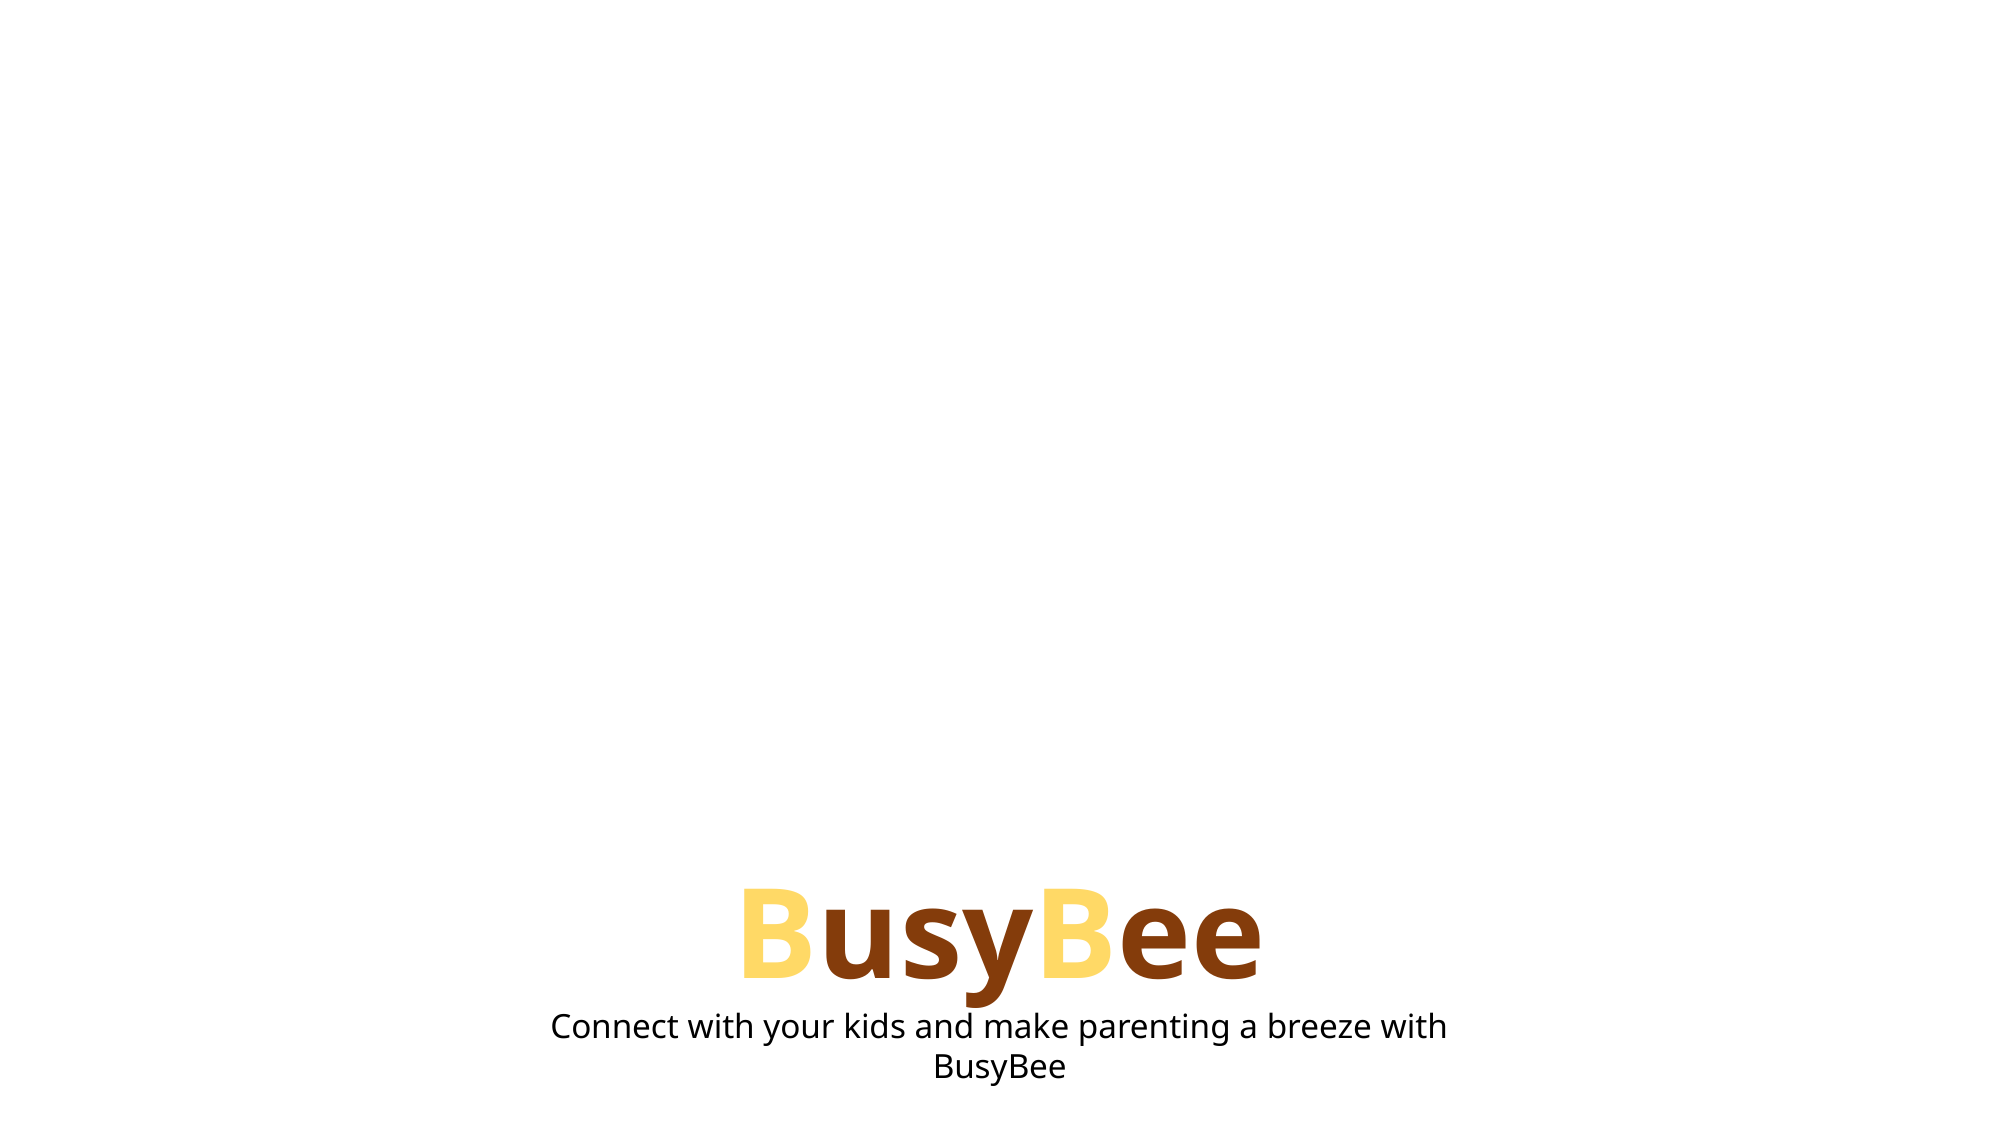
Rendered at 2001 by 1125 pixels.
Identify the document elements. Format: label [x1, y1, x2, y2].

text_box [0, 0, 2000, 1125]
